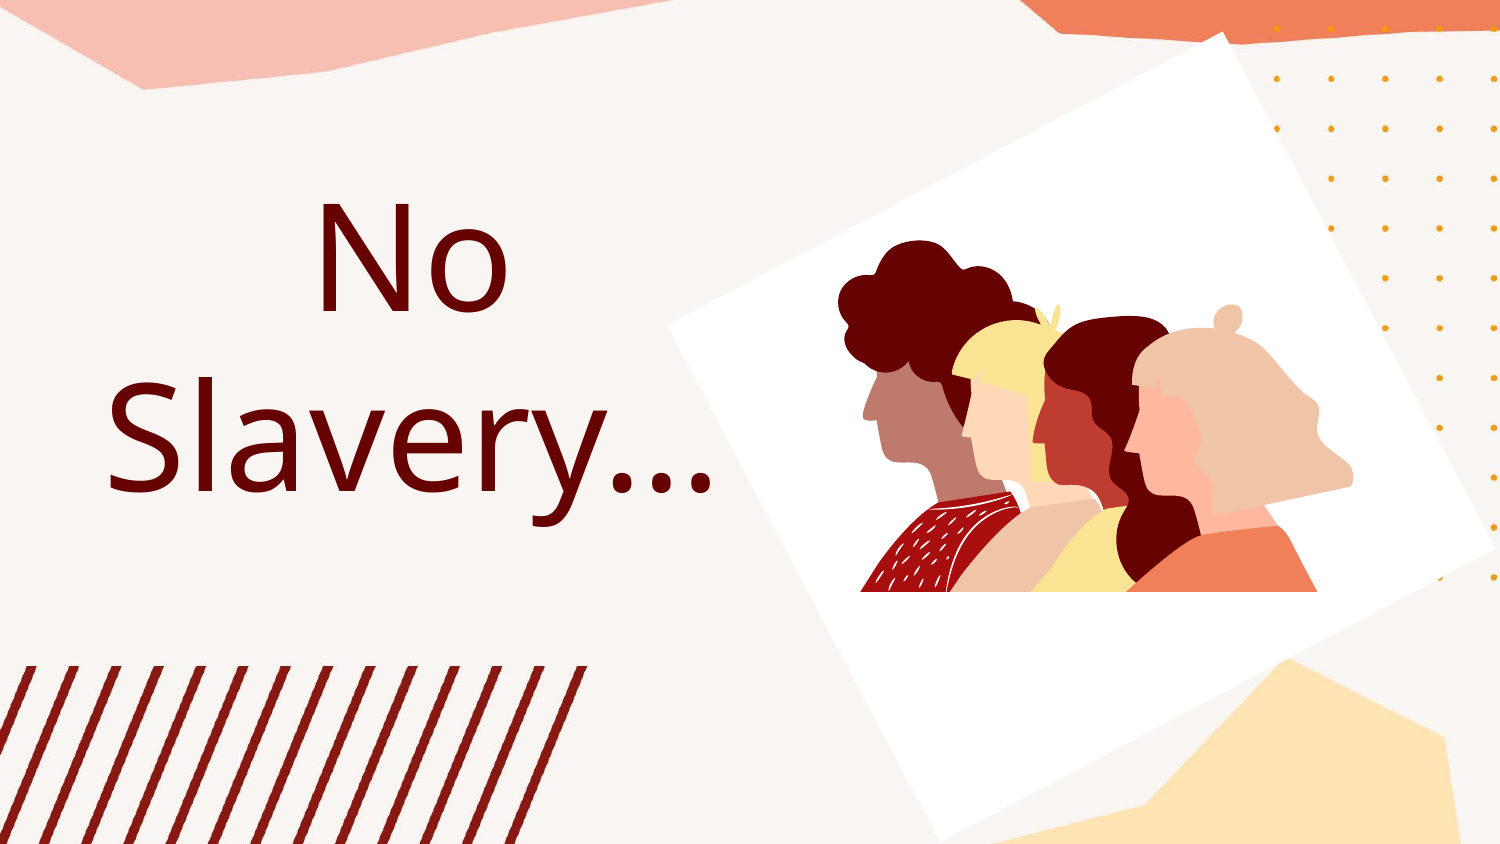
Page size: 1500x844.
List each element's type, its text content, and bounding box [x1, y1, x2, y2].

title No Slavery… [75, 214, 750, 537]
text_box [835, 240, 1361, 595]
picture [0, 0, 1500, 844]
text_box [666, 31, 1496, 843]
